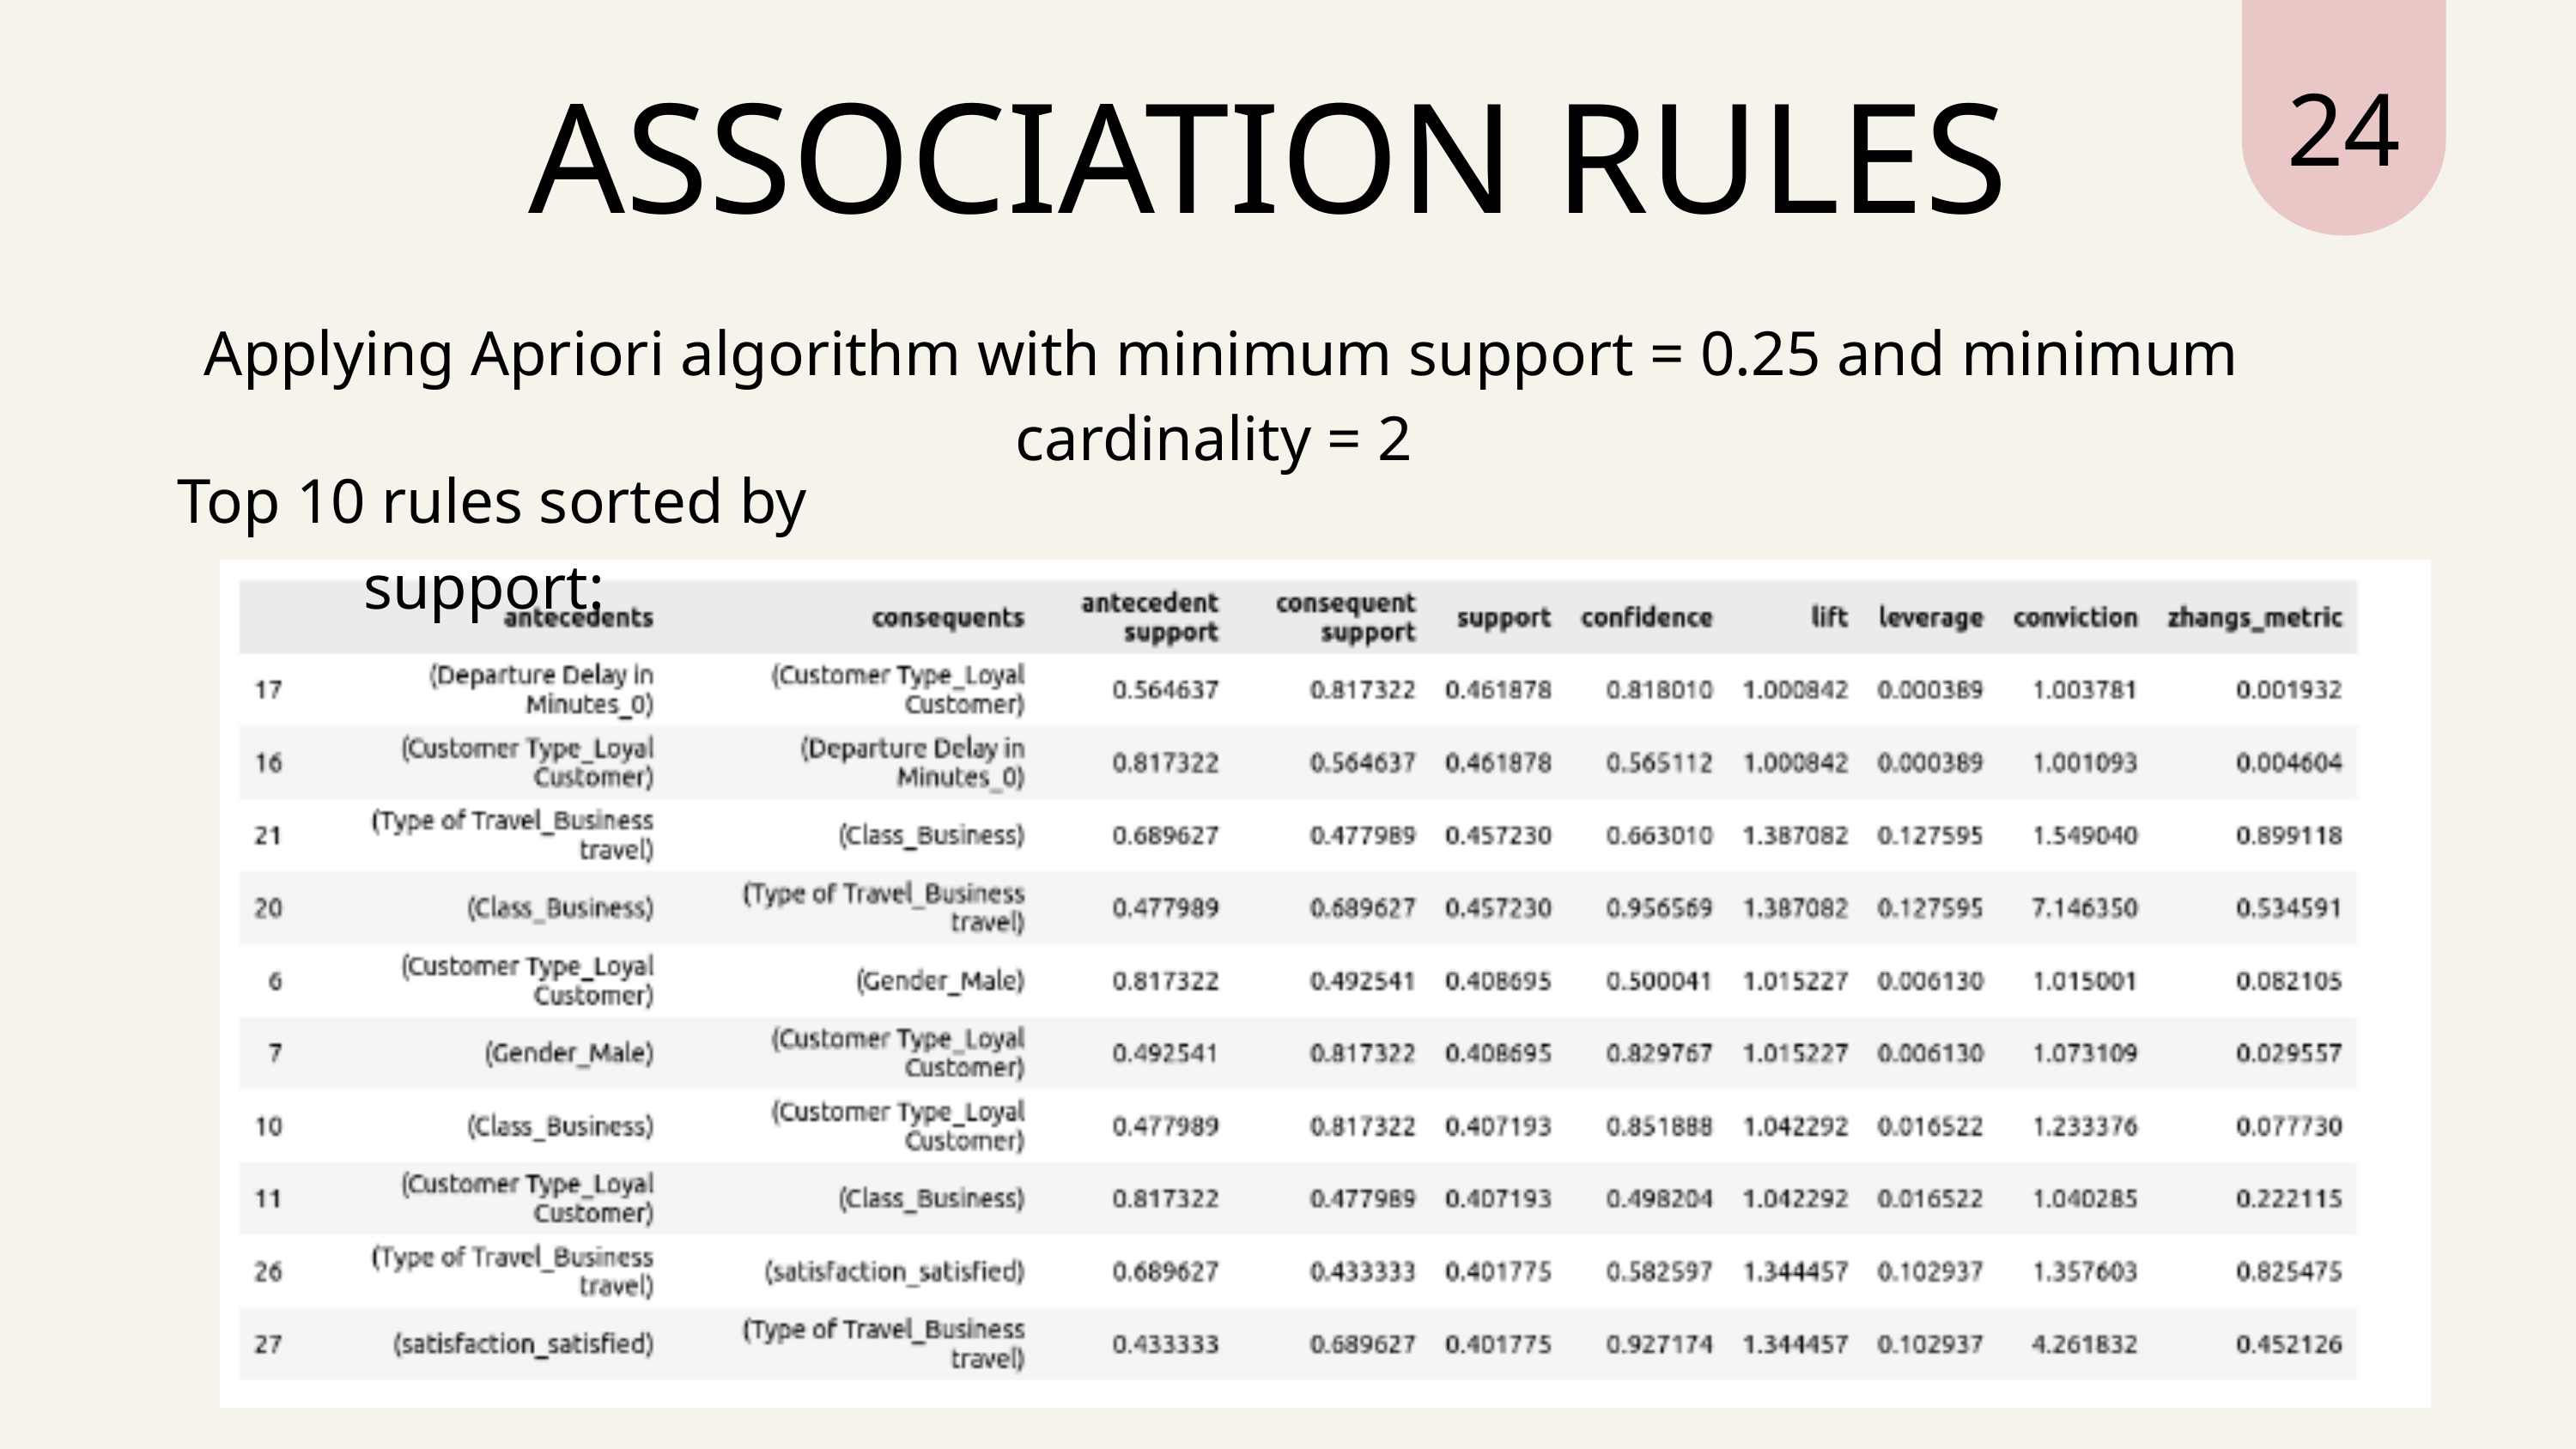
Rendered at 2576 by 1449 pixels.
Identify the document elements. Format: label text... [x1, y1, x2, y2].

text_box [2233, 0, 2455, 236]
text_box Applying Apriori algorithm with minimum support = 0.25 and minimum cardinality = 2 [88, 302, 2356, 473]
text_box ASSOCIATION RULES [359, 31, 2216, 245]
text_box [220, 560, 2432, 1408]
text_box Top 10 rules sorted by support: [88, 450, 896, 621]
